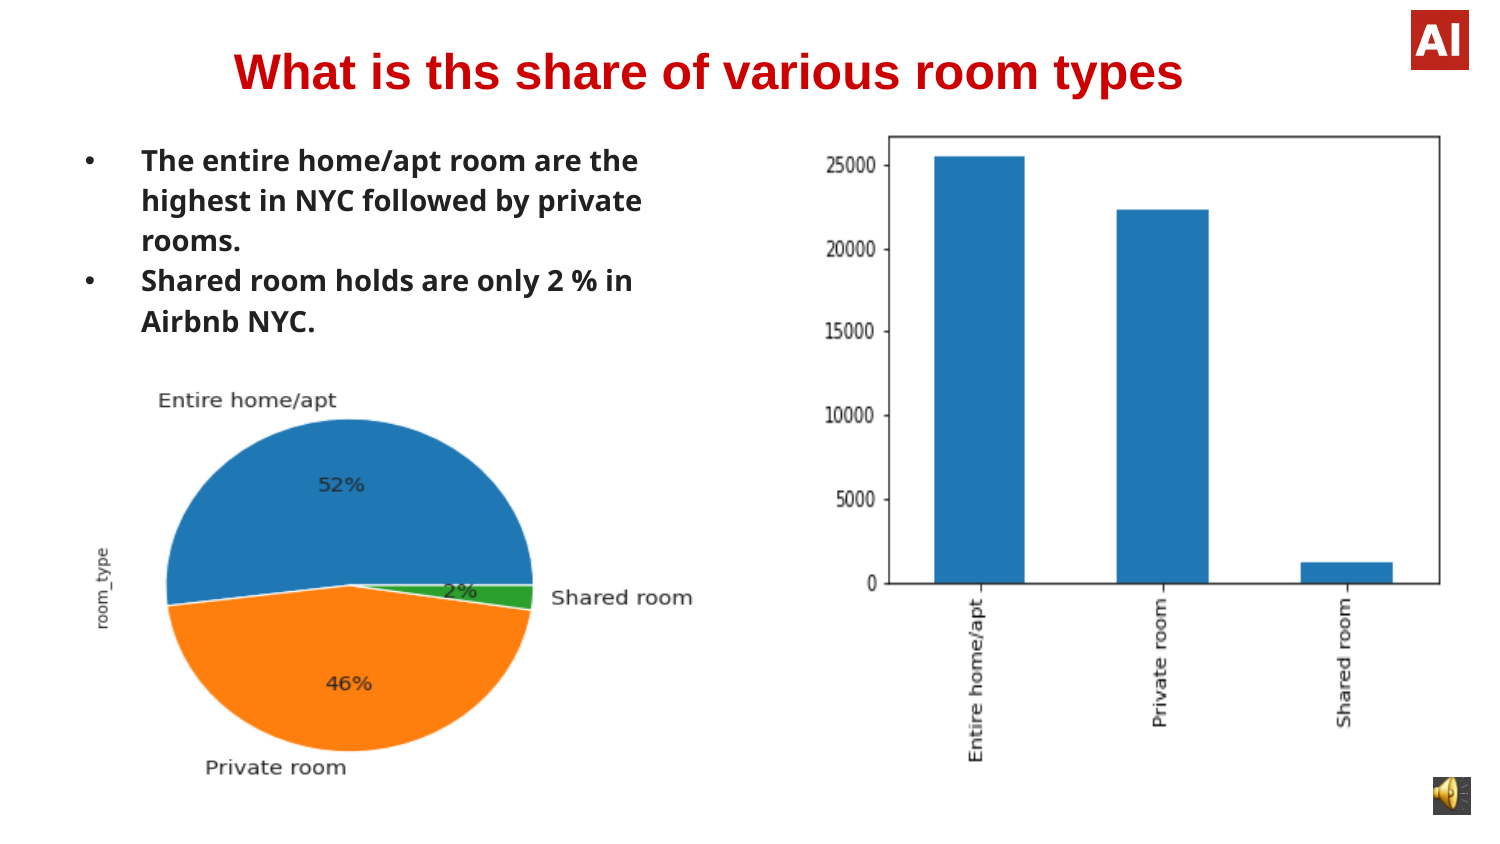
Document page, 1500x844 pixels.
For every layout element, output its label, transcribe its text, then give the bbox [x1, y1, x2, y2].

title What is ths share of various room types [51, 24, 1382, 95]
picture [85, 366, 705, 805]
list The entire home/apt room are the highest in NYC followed by private rooms. Shared room holds are only 2 % in Airbnb NYC. [51, 122, 750, 805]
picture [812, 121, 1473, 817]
picture [1411, 10, 1469, 70]
